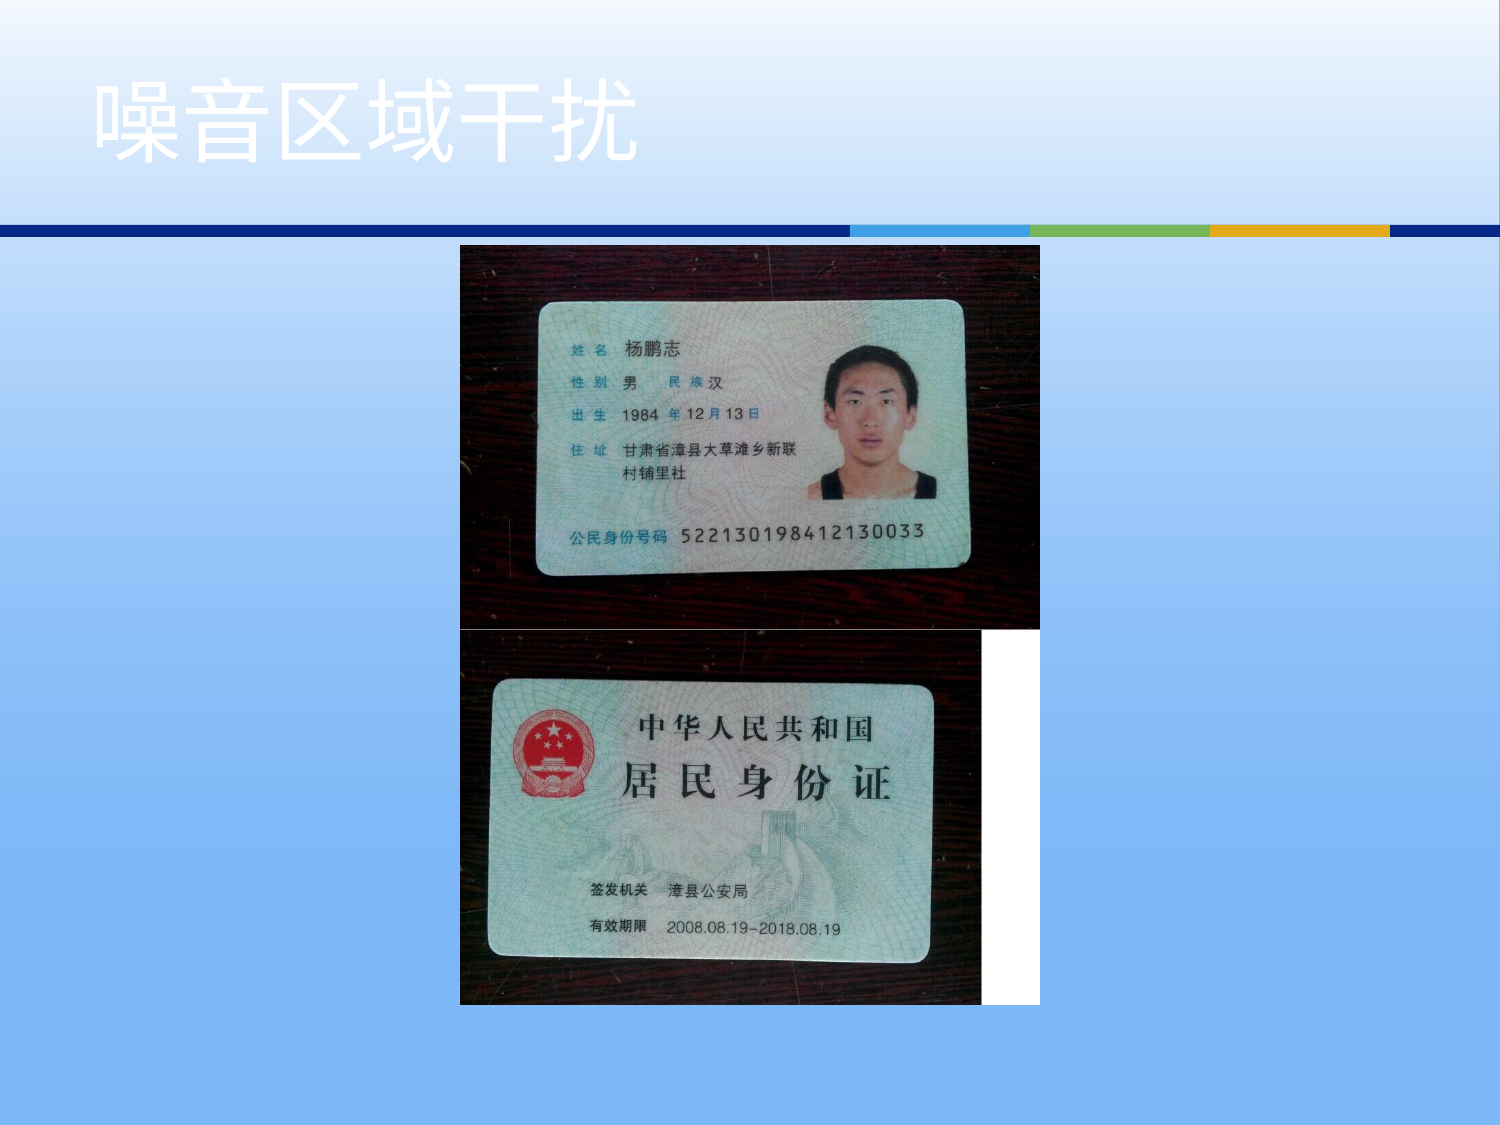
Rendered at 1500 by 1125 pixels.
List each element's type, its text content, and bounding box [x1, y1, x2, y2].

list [460, 245, 1040, 1006]
title 噪音区域干扰 [75, 24, 1425, 213]
